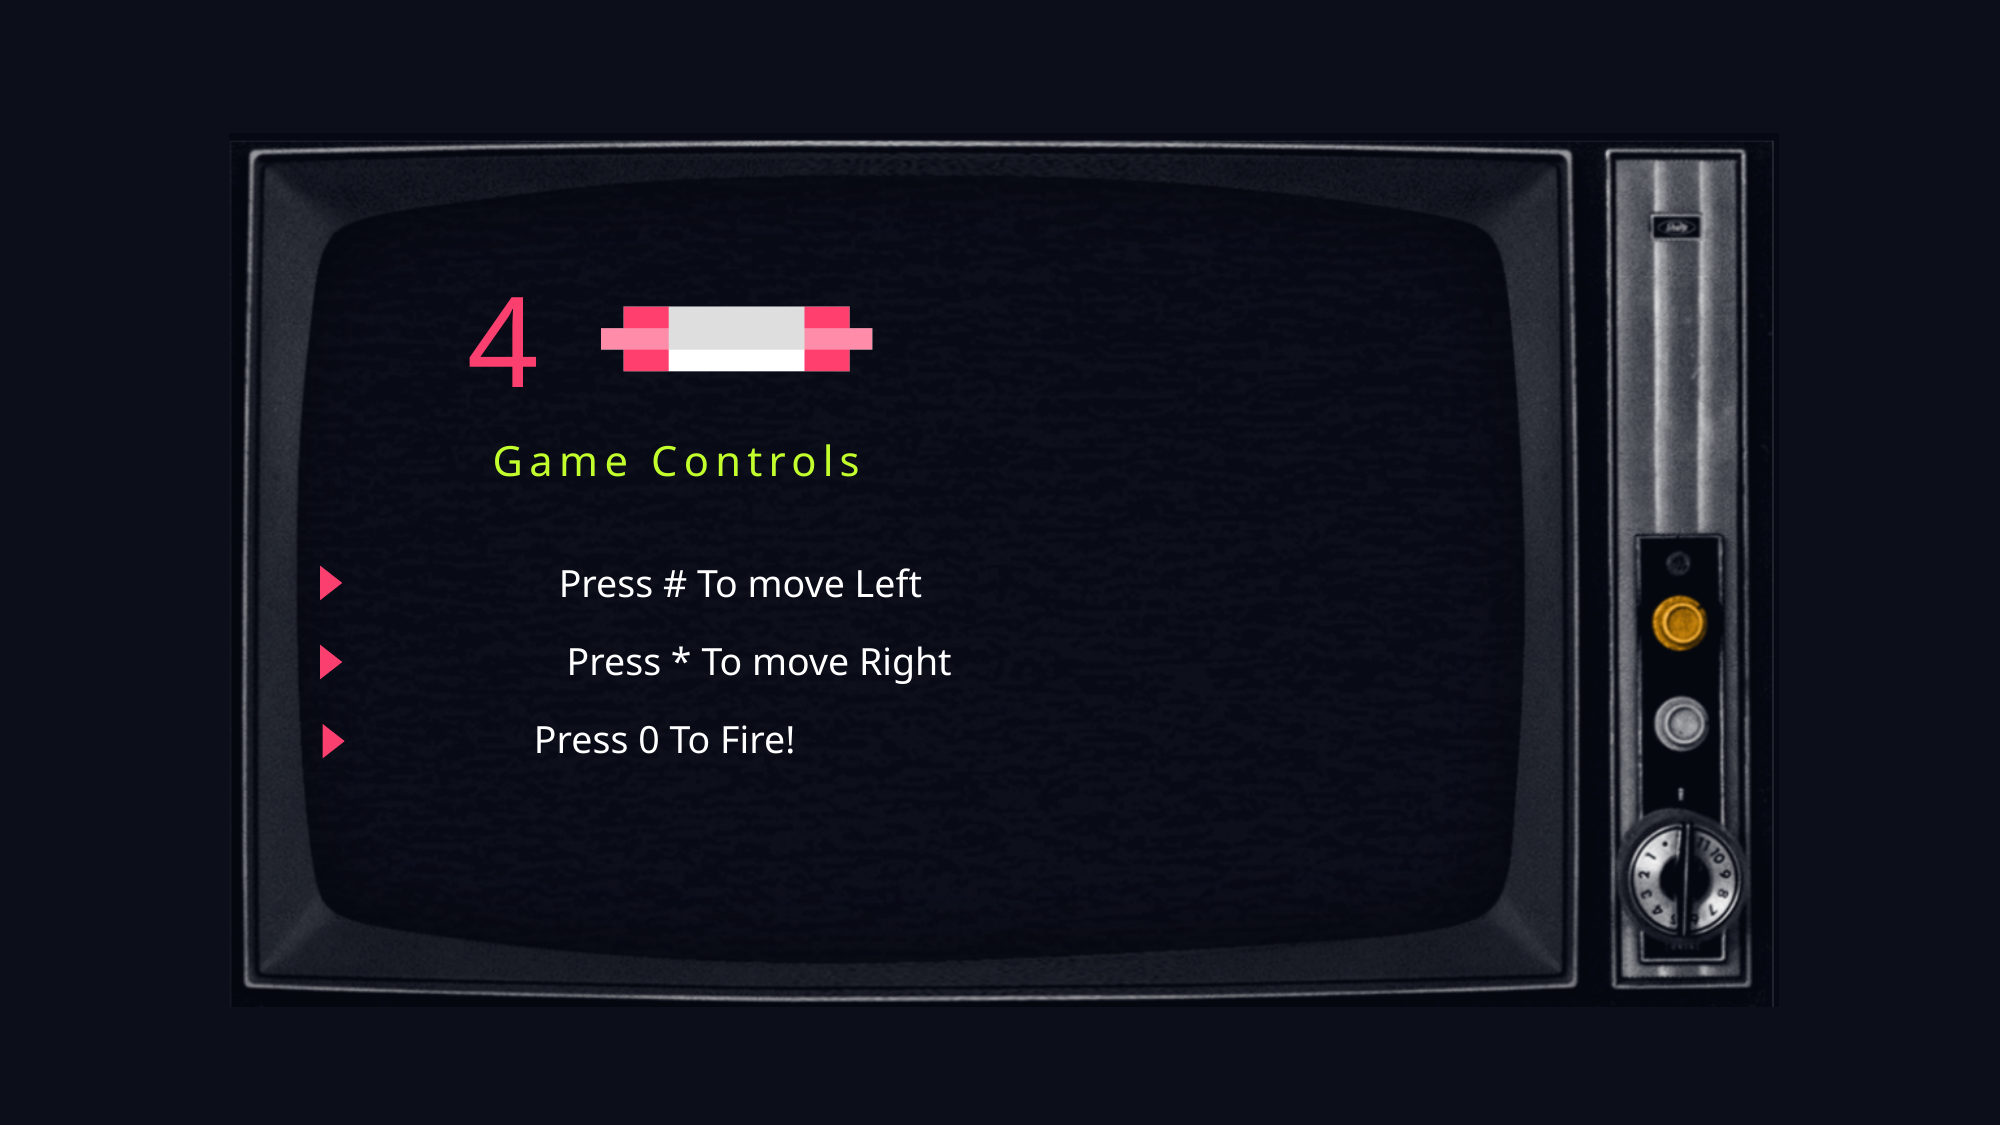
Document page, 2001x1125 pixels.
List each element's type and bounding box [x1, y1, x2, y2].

picture [229, 133, 1779, 1007]
